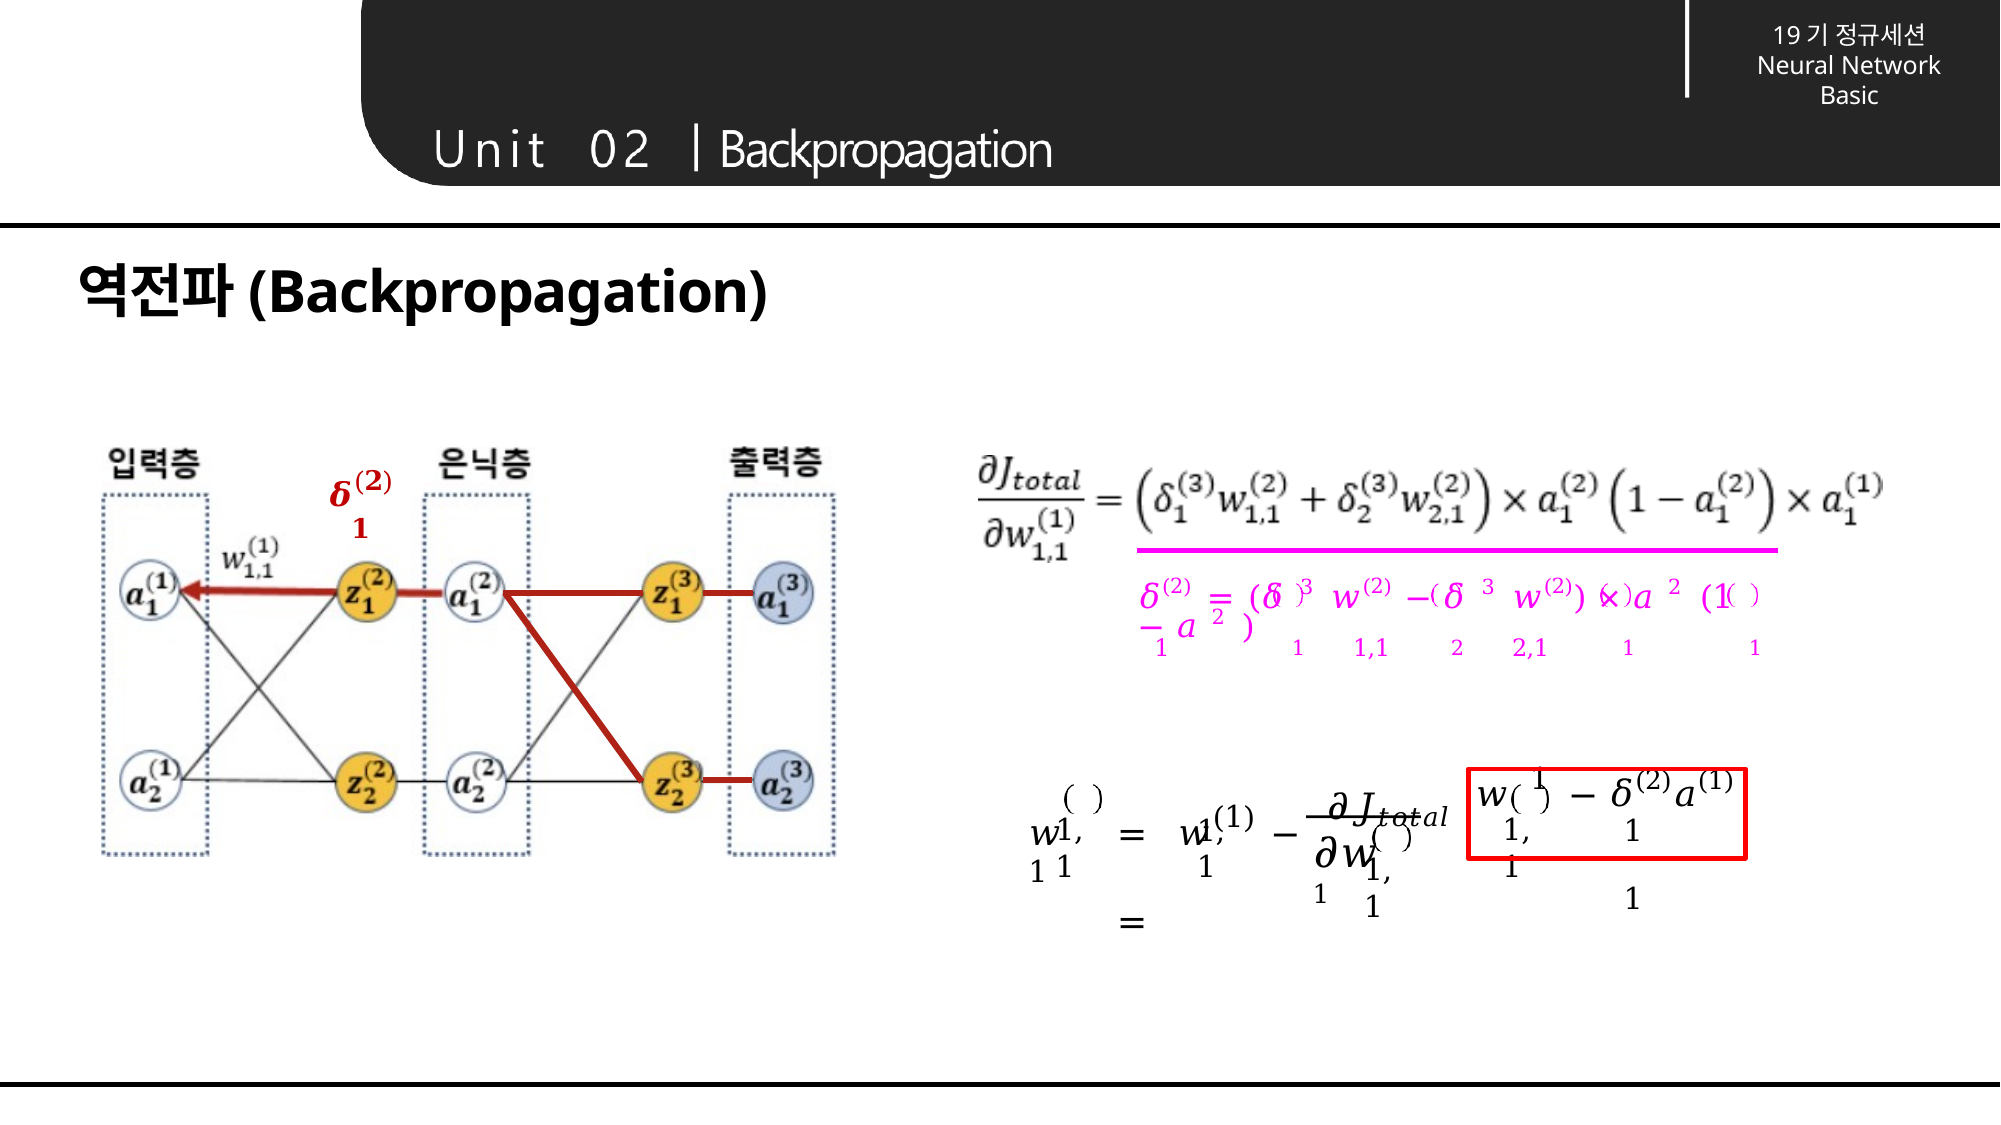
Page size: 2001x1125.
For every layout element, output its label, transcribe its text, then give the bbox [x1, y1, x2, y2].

picture [1430, 583, 1462, 607]
text_box 𝑤 1 − 𝛿(2)𝑎(1) 1 1 [1469, 763, 1751, 916]
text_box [101, 446, 838, 858]
picture [1063, 784, 1103, 814]
picture [1372, 823, 1411, 852]
picture [1727, 583, 1758, 607]
picture [1600, 583, 1632, 607]
picture [1272, 583, 1304, 607]
text_box [1468, 768, 1746, 859]
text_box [978, 455, 1883, 563]
text_box 𝛿(2) = (𝛿 3 𝑤(2) − 𝛿 3 𝑤(2)) × 𝑎 2 (1 − 𝑎 2 ) 1 1 1,1 2 2,1 1 1 [1129, 583, 1784, 664]
text_box 𝑤 1 [1022, 763, 1099, 889]
text_box = 𝑤(1) − 𝜕𝐽𝑡𝑜𝑡𝑎𝑙 = [1111, 762, 1471, 941]
title 역전파(Backpropagation) [74, 252, 842, 443]
picture [1510, 784, 1550, 814]
picture [361, 0, 2000, 186]
